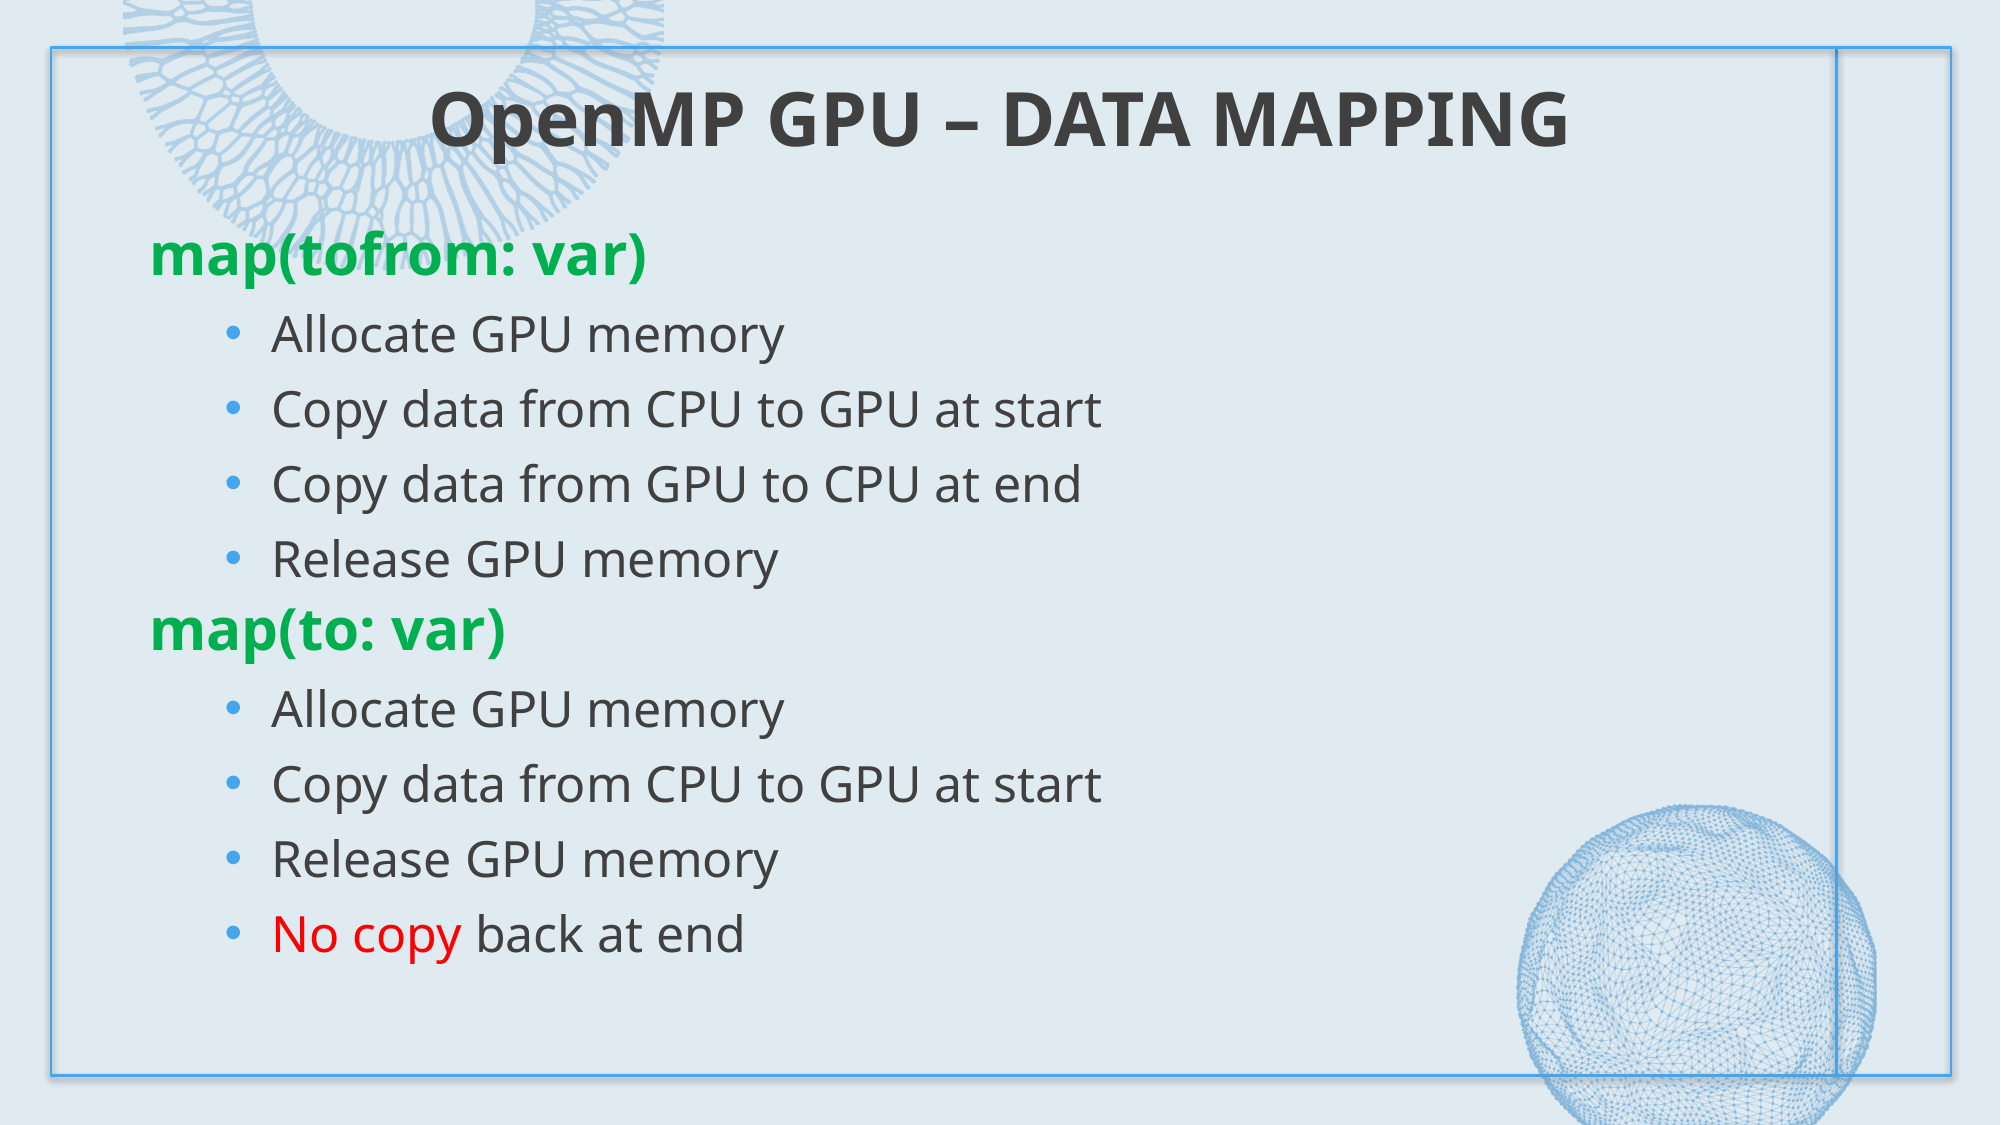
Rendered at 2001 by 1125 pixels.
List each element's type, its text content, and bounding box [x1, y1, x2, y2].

list map(tofrom: var) Allocate GPU memory Copy data from CPU to GPU at start Copy data from GPU to CPU at end Release GPU memory map(to: var) Allocate GPU memory Copy data from CPU to GPU at start Release GPU memory No copy back at end [134, 229, 1494, 838]
title OpenMP GPU – Data Mapping [236, 65, 1764, 170]
picture [123, 0, 1877, 1125]
